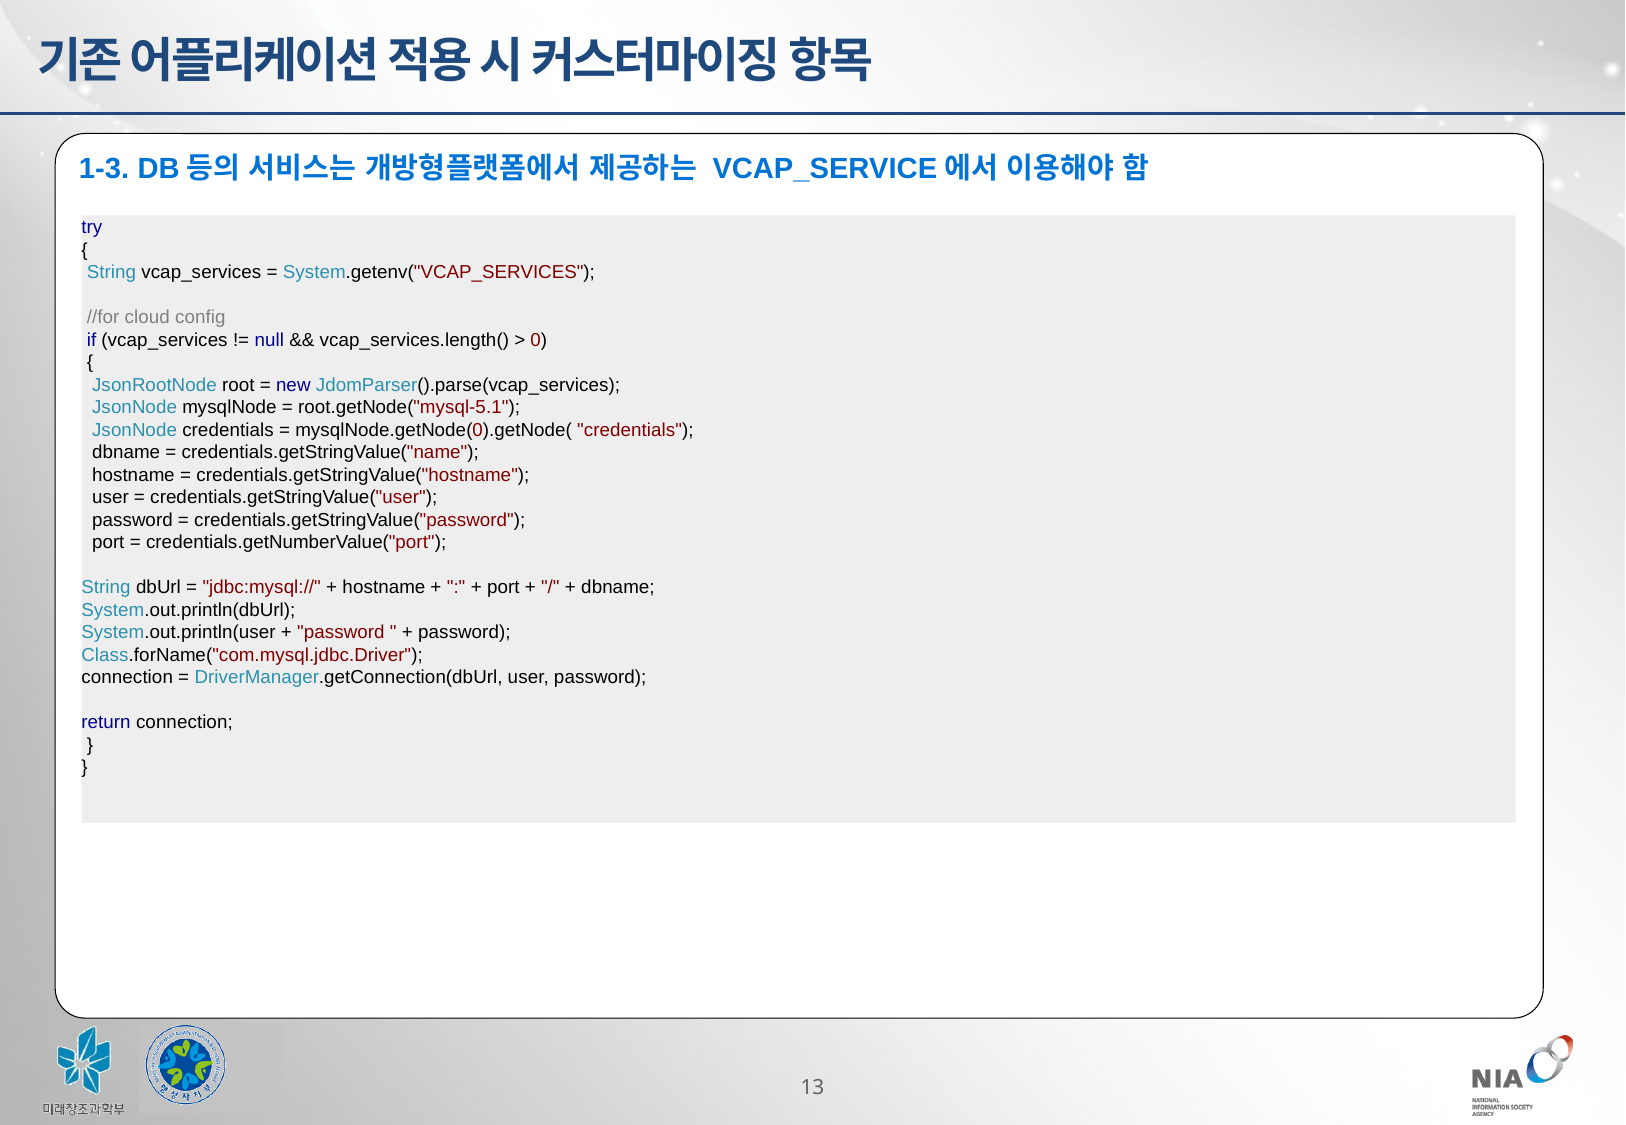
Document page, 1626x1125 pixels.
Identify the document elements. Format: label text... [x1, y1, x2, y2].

picture [0, 0, 1625, 112]
text_box 1-3. DB등의 서비스는 개방형플랫폼에서 제공하는 VCAP_SERVICE에서 이용해야 함 [53, 131, 1546, 1021]
text_box 기존 어플리케이션 적용 시 커스터마이징 항목 [22, 4, 1225, 112]
text_box try { String vcap_services = System.getenv("VCAP_SERVICES"); //for cloud config if (vcap_services != null && vcap_services.length() > 0) { JsonRootNode root = new JdomParser().parse(vcap_services); JsonNode mysqlNode = root.getNode("mysql-5.1"); JsonNode credentials = mysqlNode.getNode(0).getNode( "credentials"); dbname = credentials.getStringValue("name"); hostname = credentials.getStringValue("hostname"); user = credentials.getStringValue("user"); password = credentials.getStringValue("password"); port = credentials.getNumberValue("port"); String dbUrl = "jdbc:mysql://" + hostname + ":" + port + "/" + dbname; System.out.println(dbUrl); System.out.println(user + "password " + password); Class.forName("com.mysql.jdbc.Driver"); connection = DriverManager.getConnection(dbUrl, user, password); return connection; } } [81, 215, 1516, 823]
picture [0, 115, 1625, 1125]
